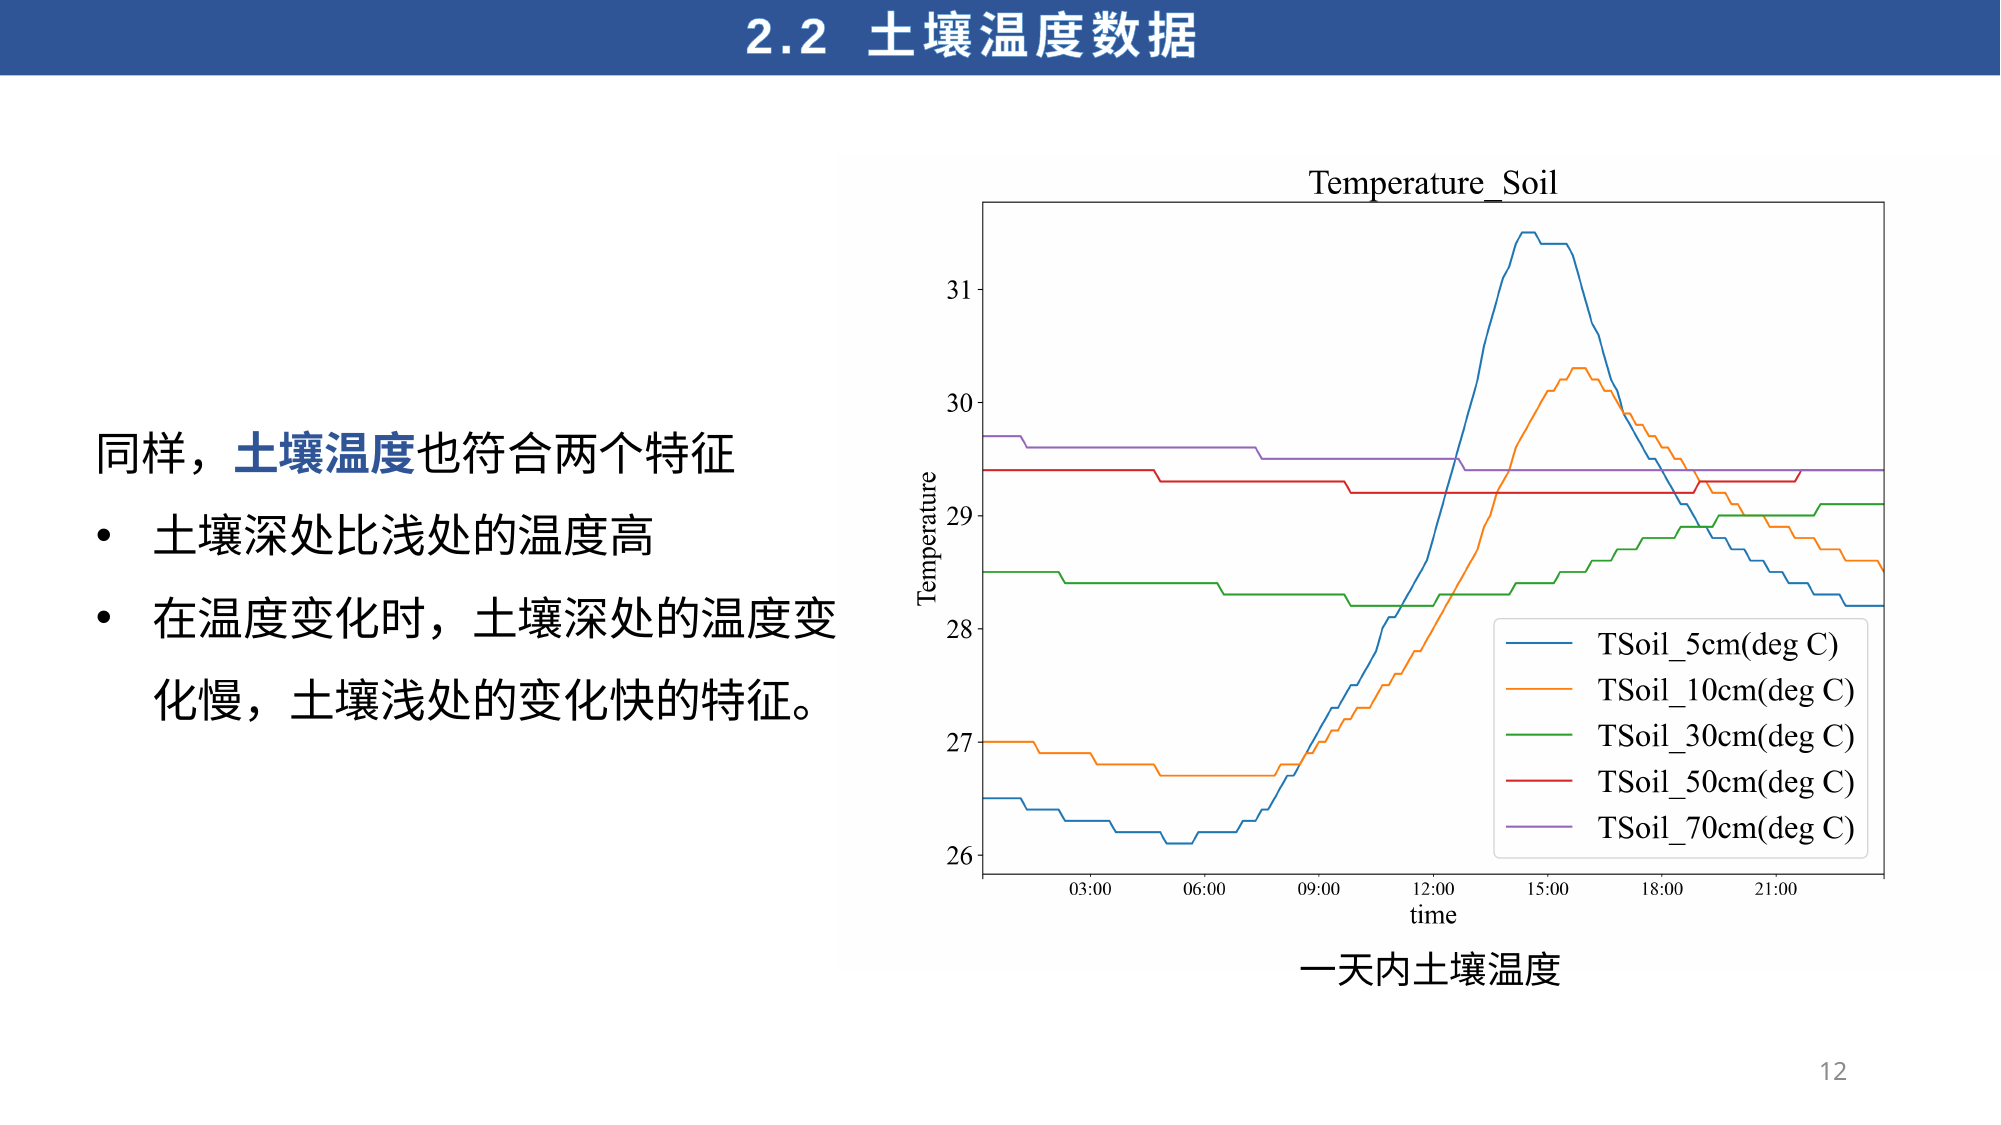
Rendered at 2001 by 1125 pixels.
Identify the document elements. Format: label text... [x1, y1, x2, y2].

slide_number 12 [1412, 1042, 1863, 1103]
picture [837, 155, 2000, 970]
text_box [0, 0, 319, 76]
text_box 2.2 土壤温度数据 [319, 0, 1619, 76]
text_box [1619, 0, 2000, 76]
text_box 同样，土壤温度也符合两个特征 土壤深处比浅处的温度高 在温度变化时，土壤深处的温度变化慢，土壤浅处的变化快的特征。 [81, 389, 837, 817]
text_box 一天内土壤温度 [1284, 970, 1595, 999]
